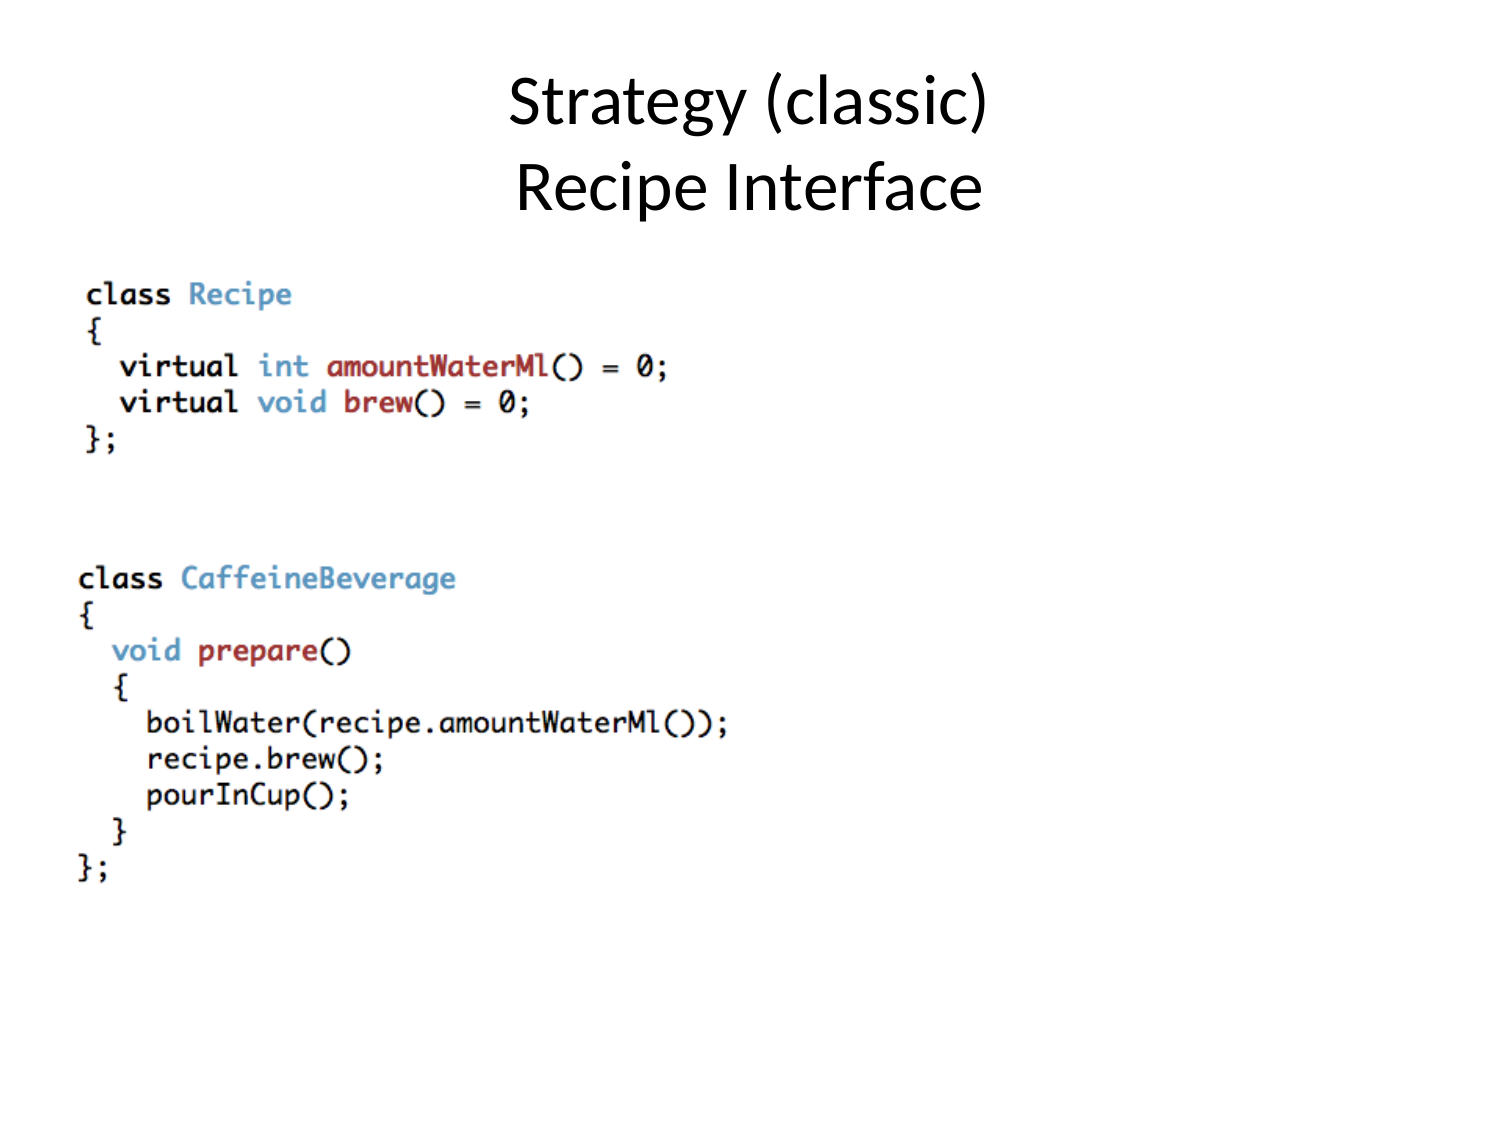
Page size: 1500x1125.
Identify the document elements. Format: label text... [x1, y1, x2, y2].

title Strategy (classic) Recipe Interface [75, 45, 1425, 233]
picture [76, 562, 731, 888]
picture [76, 266, 676, 462]
